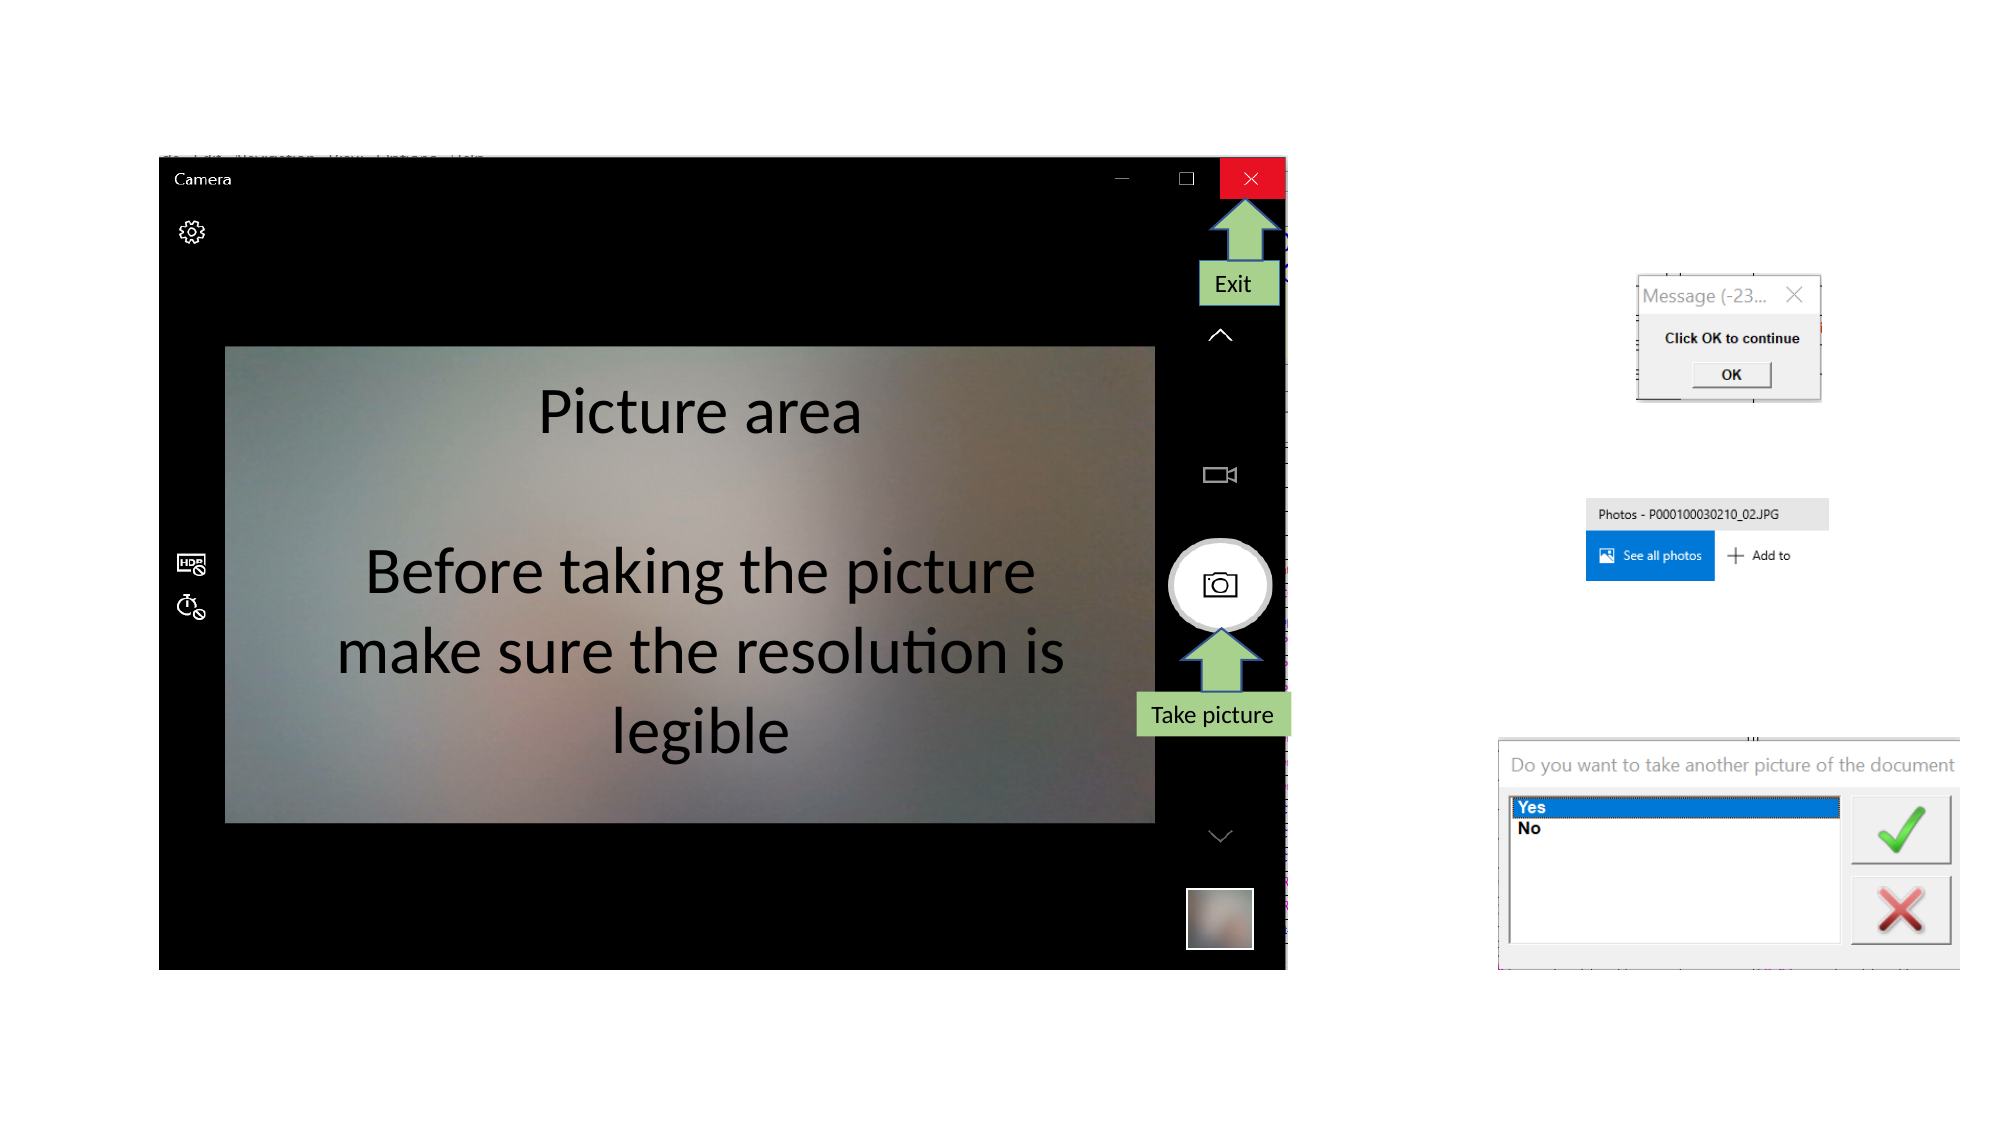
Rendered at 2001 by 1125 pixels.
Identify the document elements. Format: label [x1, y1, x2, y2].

picture [159, 155, 1289, 970]
picture [1498, 737, 1960, 970]
picture [1636, 273, 1822, 403]
picture [1586, 498, 1829, 581]
